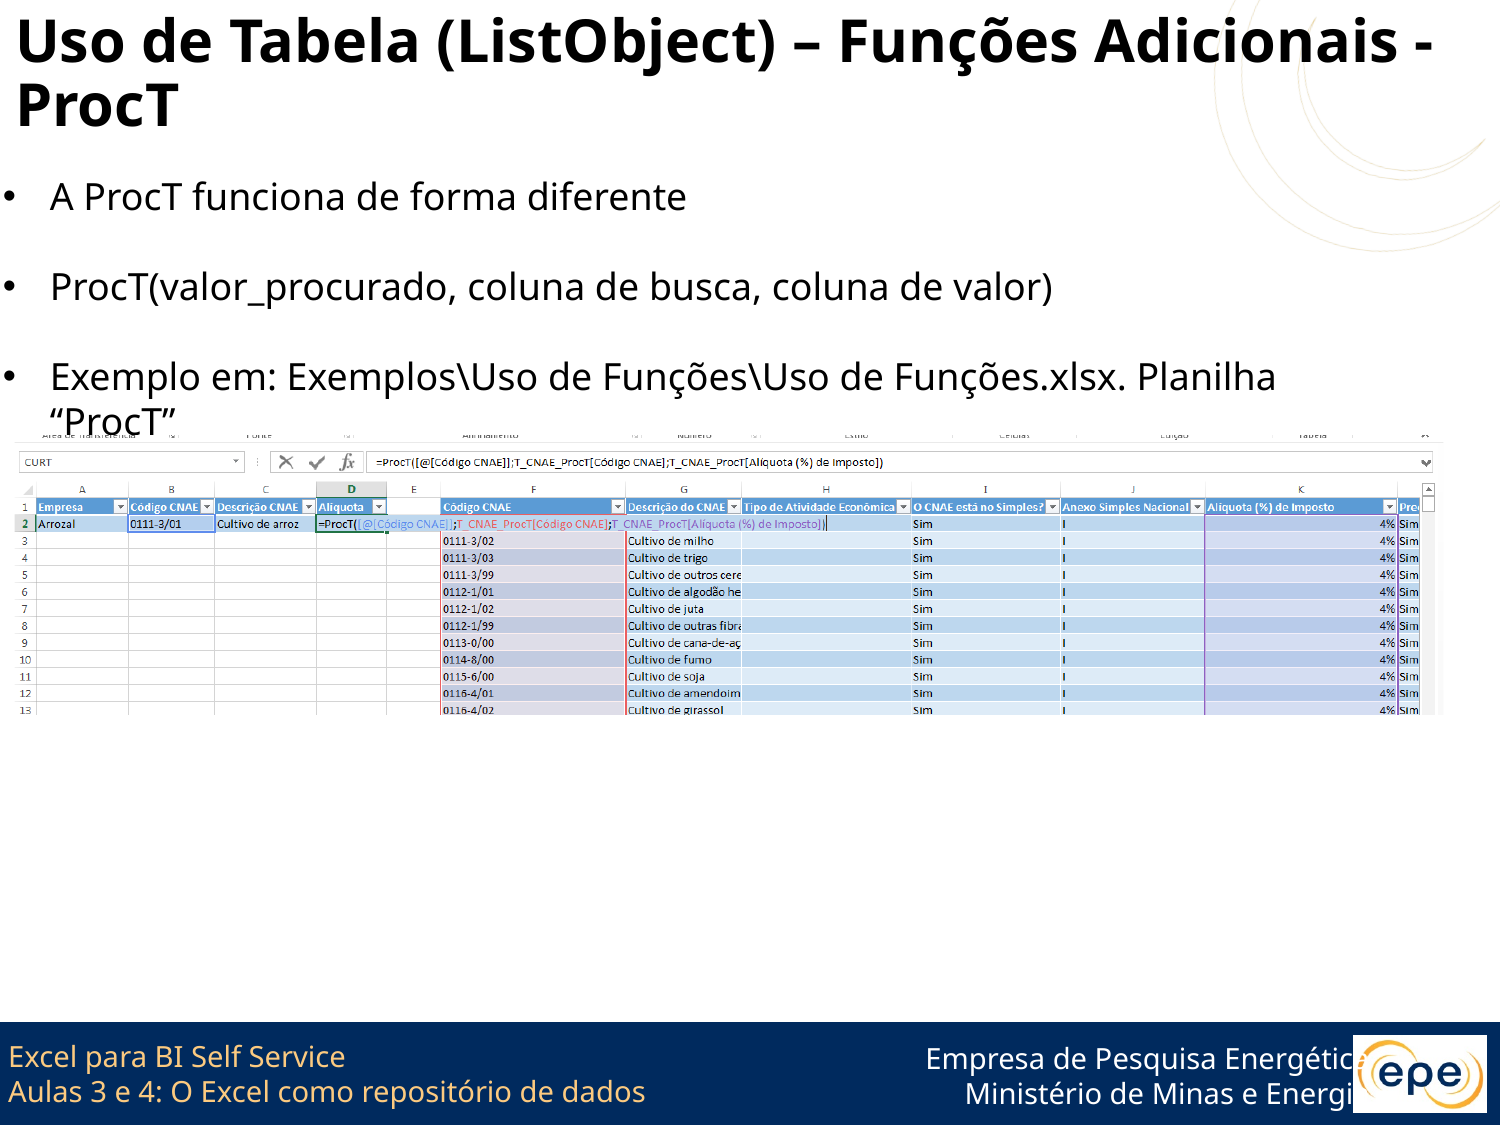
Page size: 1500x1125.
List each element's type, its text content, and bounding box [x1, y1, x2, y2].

text_box A ProcT funciona de forma diferente ProcT(valor_procurado, coluna de busca, coluna de valor) Exemplo em: Exemplos\Uso de Funções\Uso de Funções.xlsx. Planilha “ProcT” [0, 165, 1377, 496]
title Uso de Tabela (ListObject) – Funções Adicionais - ProcT [0, 3, 1459, 148]
picture [1353, 1035, 1487, 1113]
picture [14, 435, 1444, 715]
